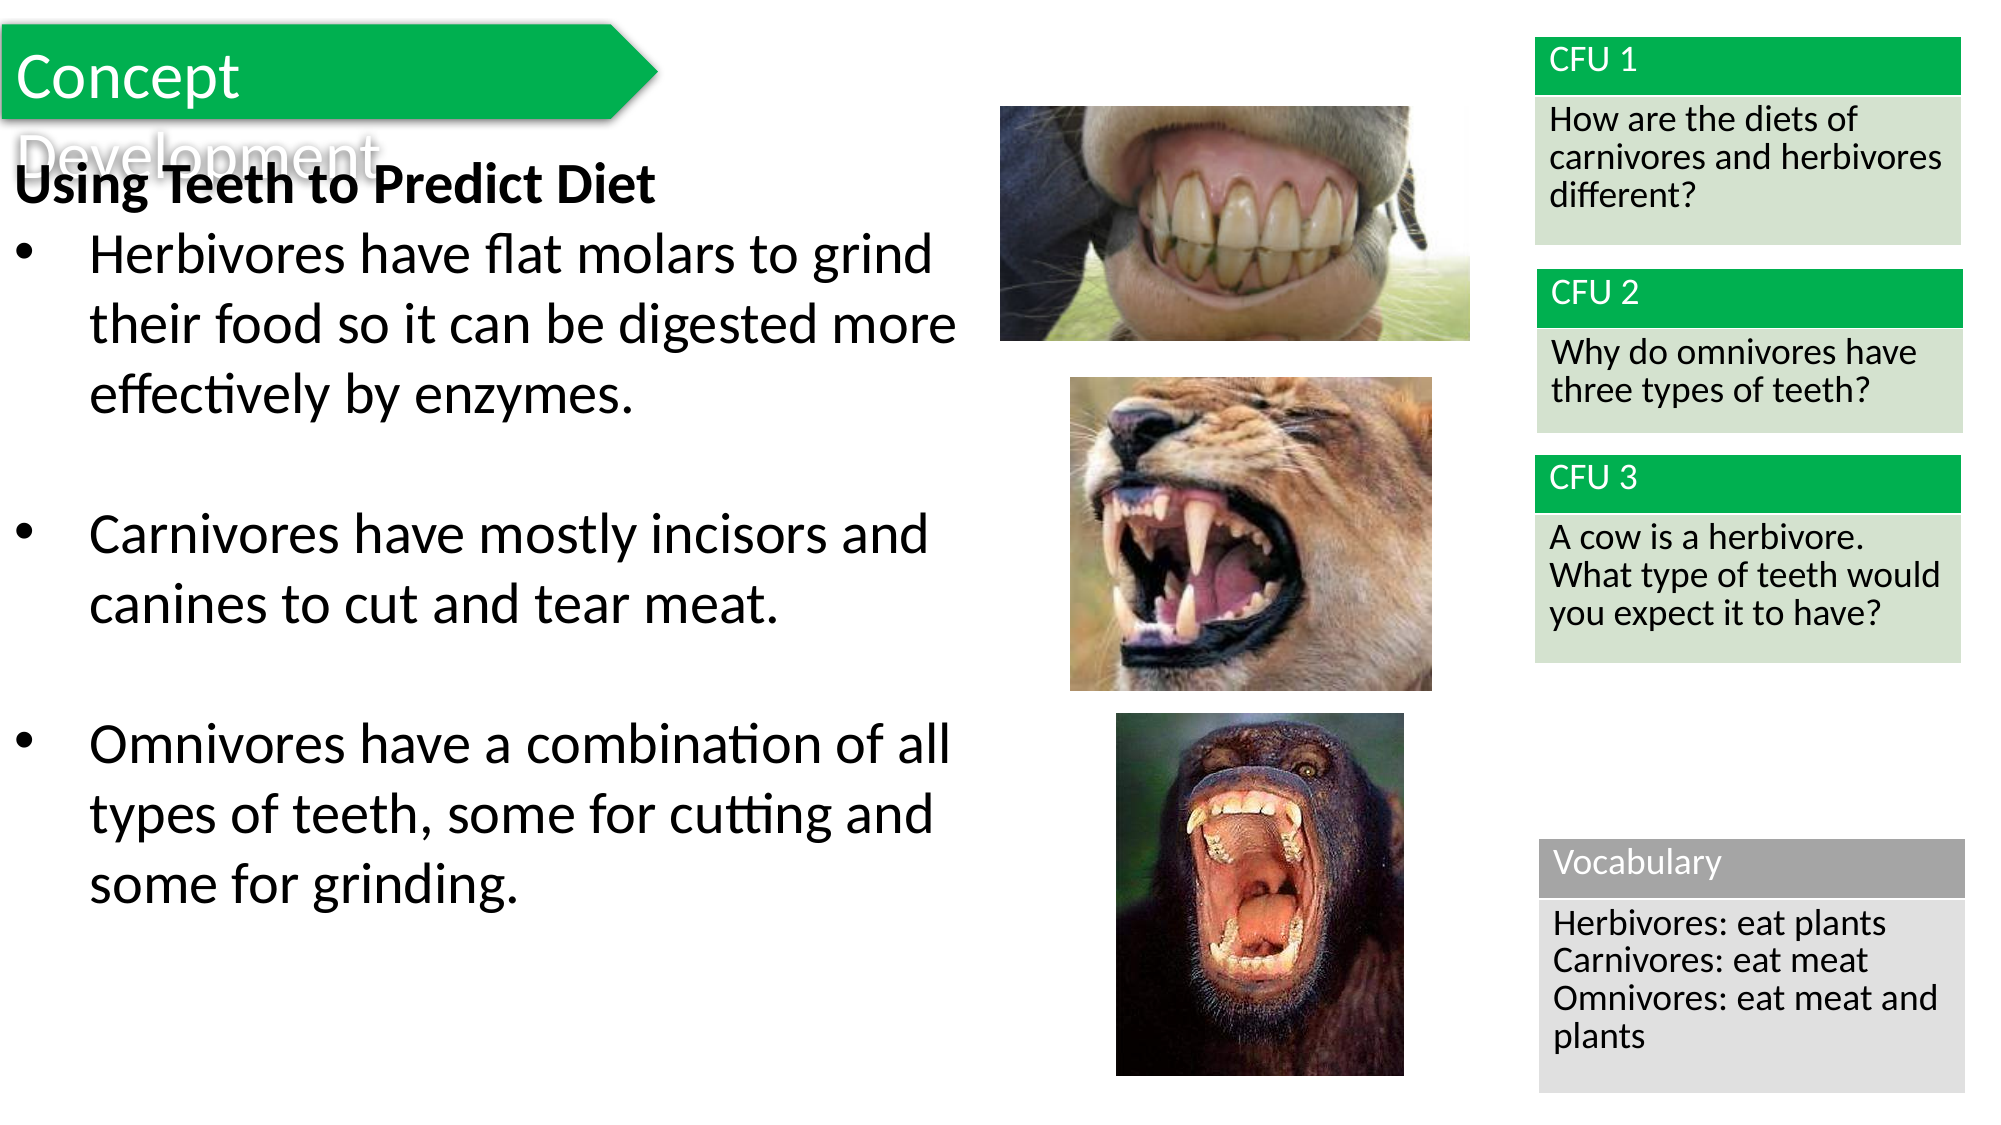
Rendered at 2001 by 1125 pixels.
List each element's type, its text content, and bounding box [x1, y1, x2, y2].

table_header Vocabulary [1539, 839, 1965, 898]
picture [1070, 377, 1432, 691]
table_cell A cow is a herbivore. What type of teeth would you expect it to have? [1535, 515, 1961, 663]
picture [1000, 106, 1470, 342]
table_cell Herbivores: eat plants Carnivores: eat meat Omnivores: eat meat and plants [1539, 900, 1965, 1093]
table_cell How are the diets of carnivores and herbivores different? [1535, 97, 1961, 245]
table_cell Why do omnivores have three types of teeth? [1537, 329, 1963, 433]
picture [1116, 713, 1404, 1077]
table_header CFU 1 [1535, 37, 1961, 95]
table_header CFU 3 [1535, 455, 1961, 513]
text_box Using Teeth to Predict Diet Herbivores have flat molars to grind their food so it can be digested more effectively by enzymes. Carnivores have mostly incisors and canines to cut and tear meat. Omnivores have a combination of all types of teeth, some for cutting and some for grinding. [0, 137, 1058, 923]
text_box Concept Development [1, 24, 658, 119]
table_header CFU 2 [1537, 269, 1963, 328]
